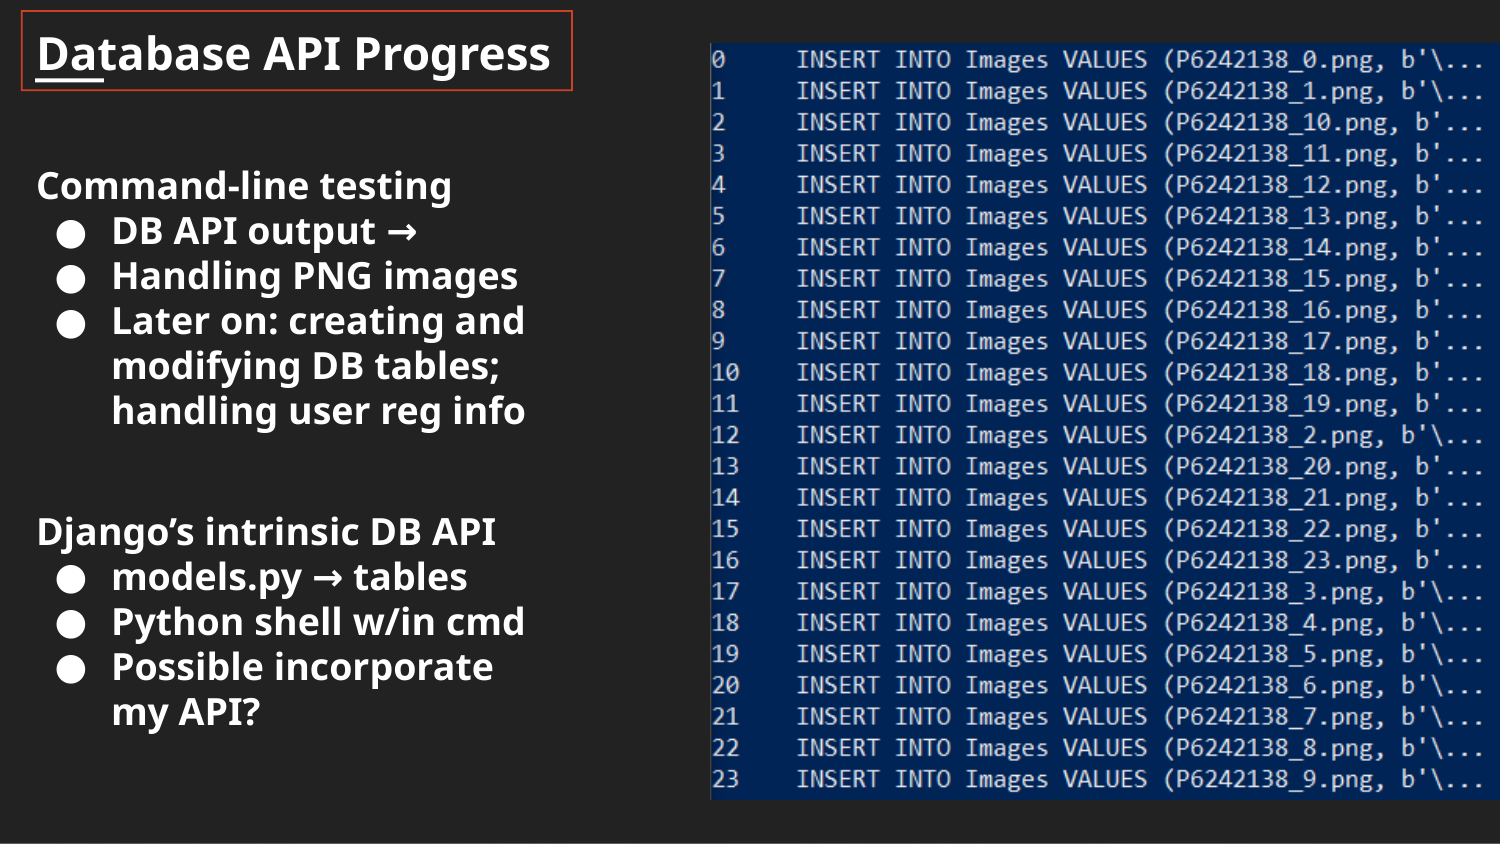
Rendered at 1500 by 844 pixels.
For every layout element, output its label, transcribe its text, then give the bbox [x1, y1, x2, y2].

text_box [0, 0, 1500, 844]
text_box Django’s intrinsic DB API models.py → tables Python shell w/in cmd Possible incorporate my API? [20, 492, 559, 793]
picture [710, 43, 1500, 801]
title Database API Progress [20, 10, 573, 92]
title Command-line testing DB API output → Handling PNG images Later on: creating and modifying DB tables; handling user reg info [20, 147, 573, 448]
